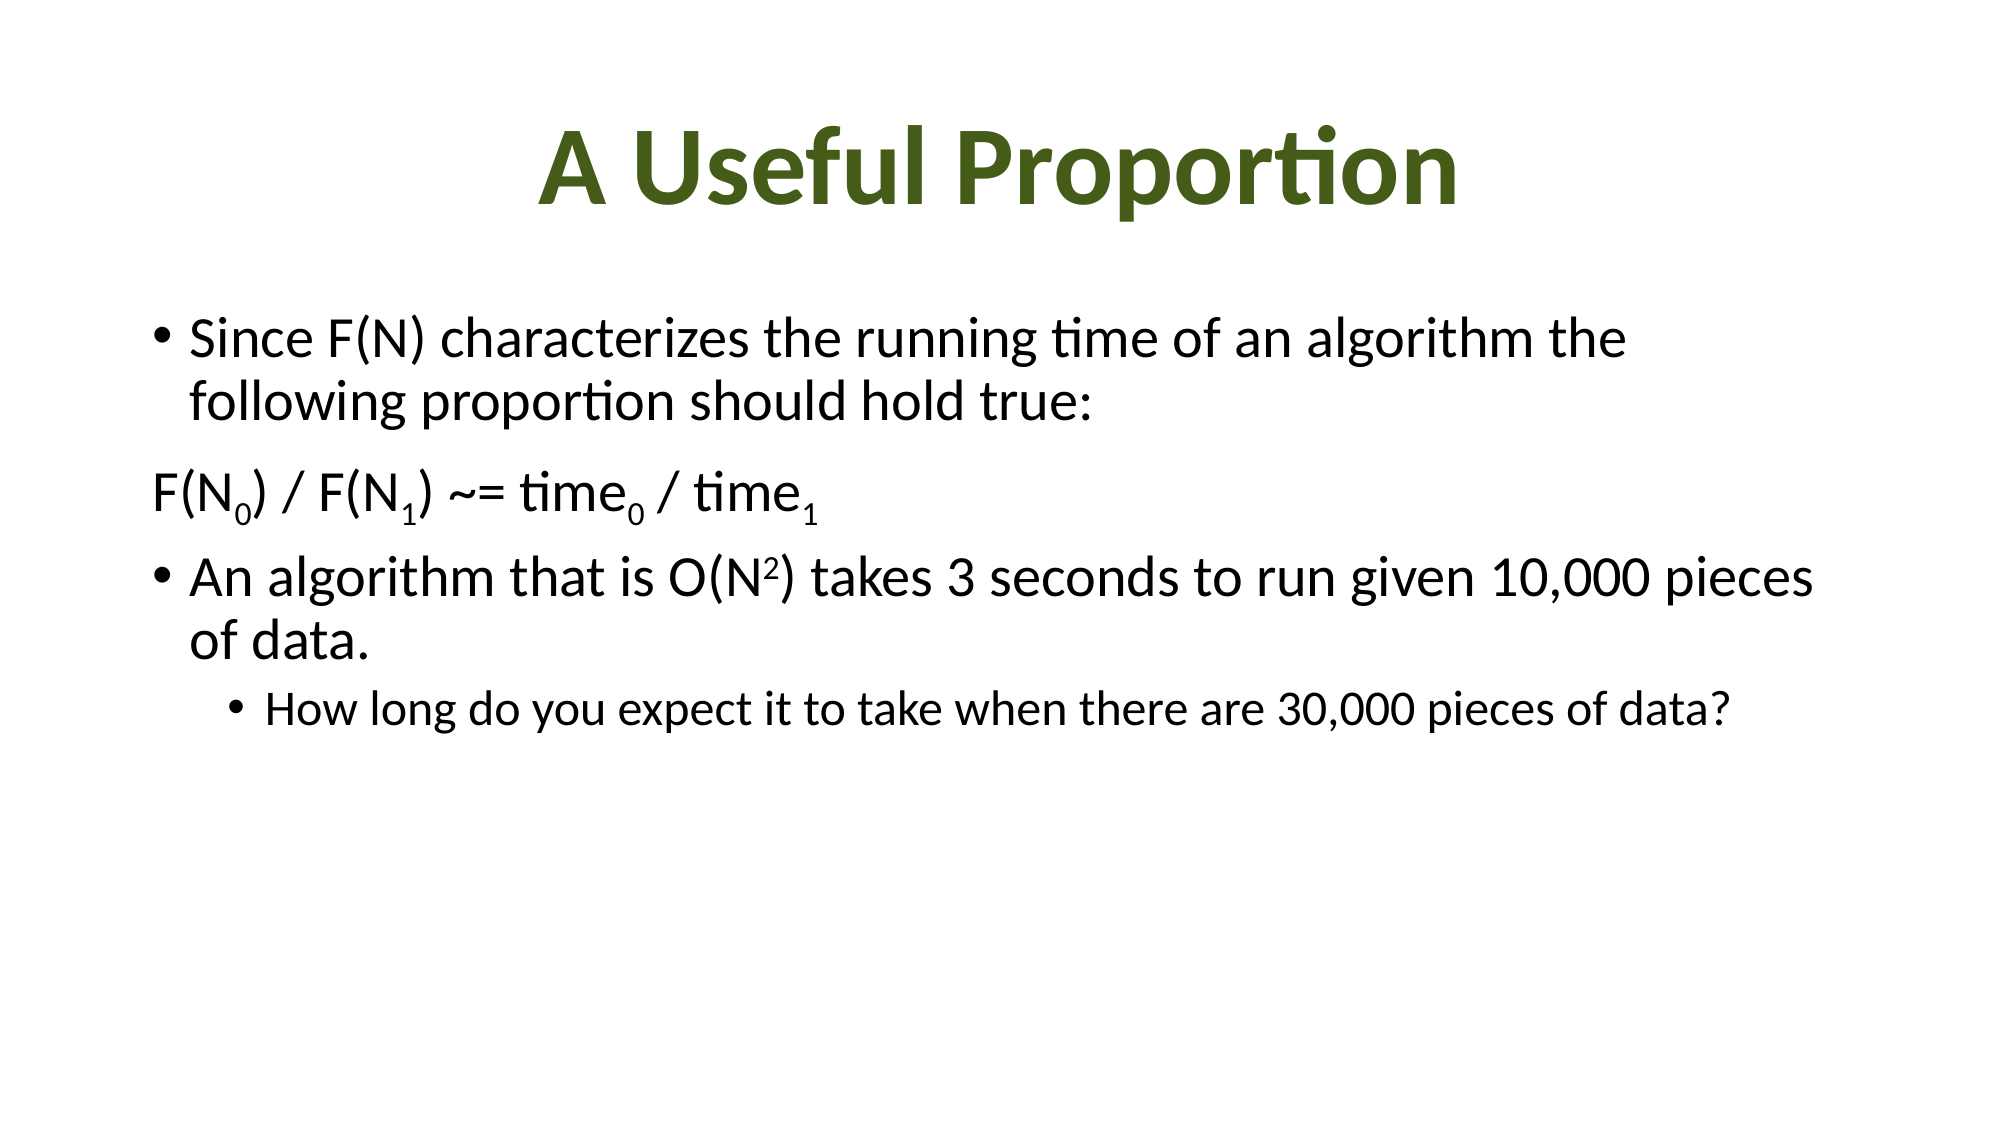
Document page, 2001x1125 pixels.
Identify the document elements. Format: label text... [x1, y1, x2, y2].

title A Useful Proportion [137, 59, 1863, 278]
list Since F(N) characterizes the running time of an algorithm the following proportion should hold true: F(N0) / F(N1) ~= time0 / time1 An algorithm that is O(N2) takes 3 seconds to run given 10,000 pieces of data. How long do you expect it to take when there are 30,000 pieces of data? [137, 299, 1863, 1014]
